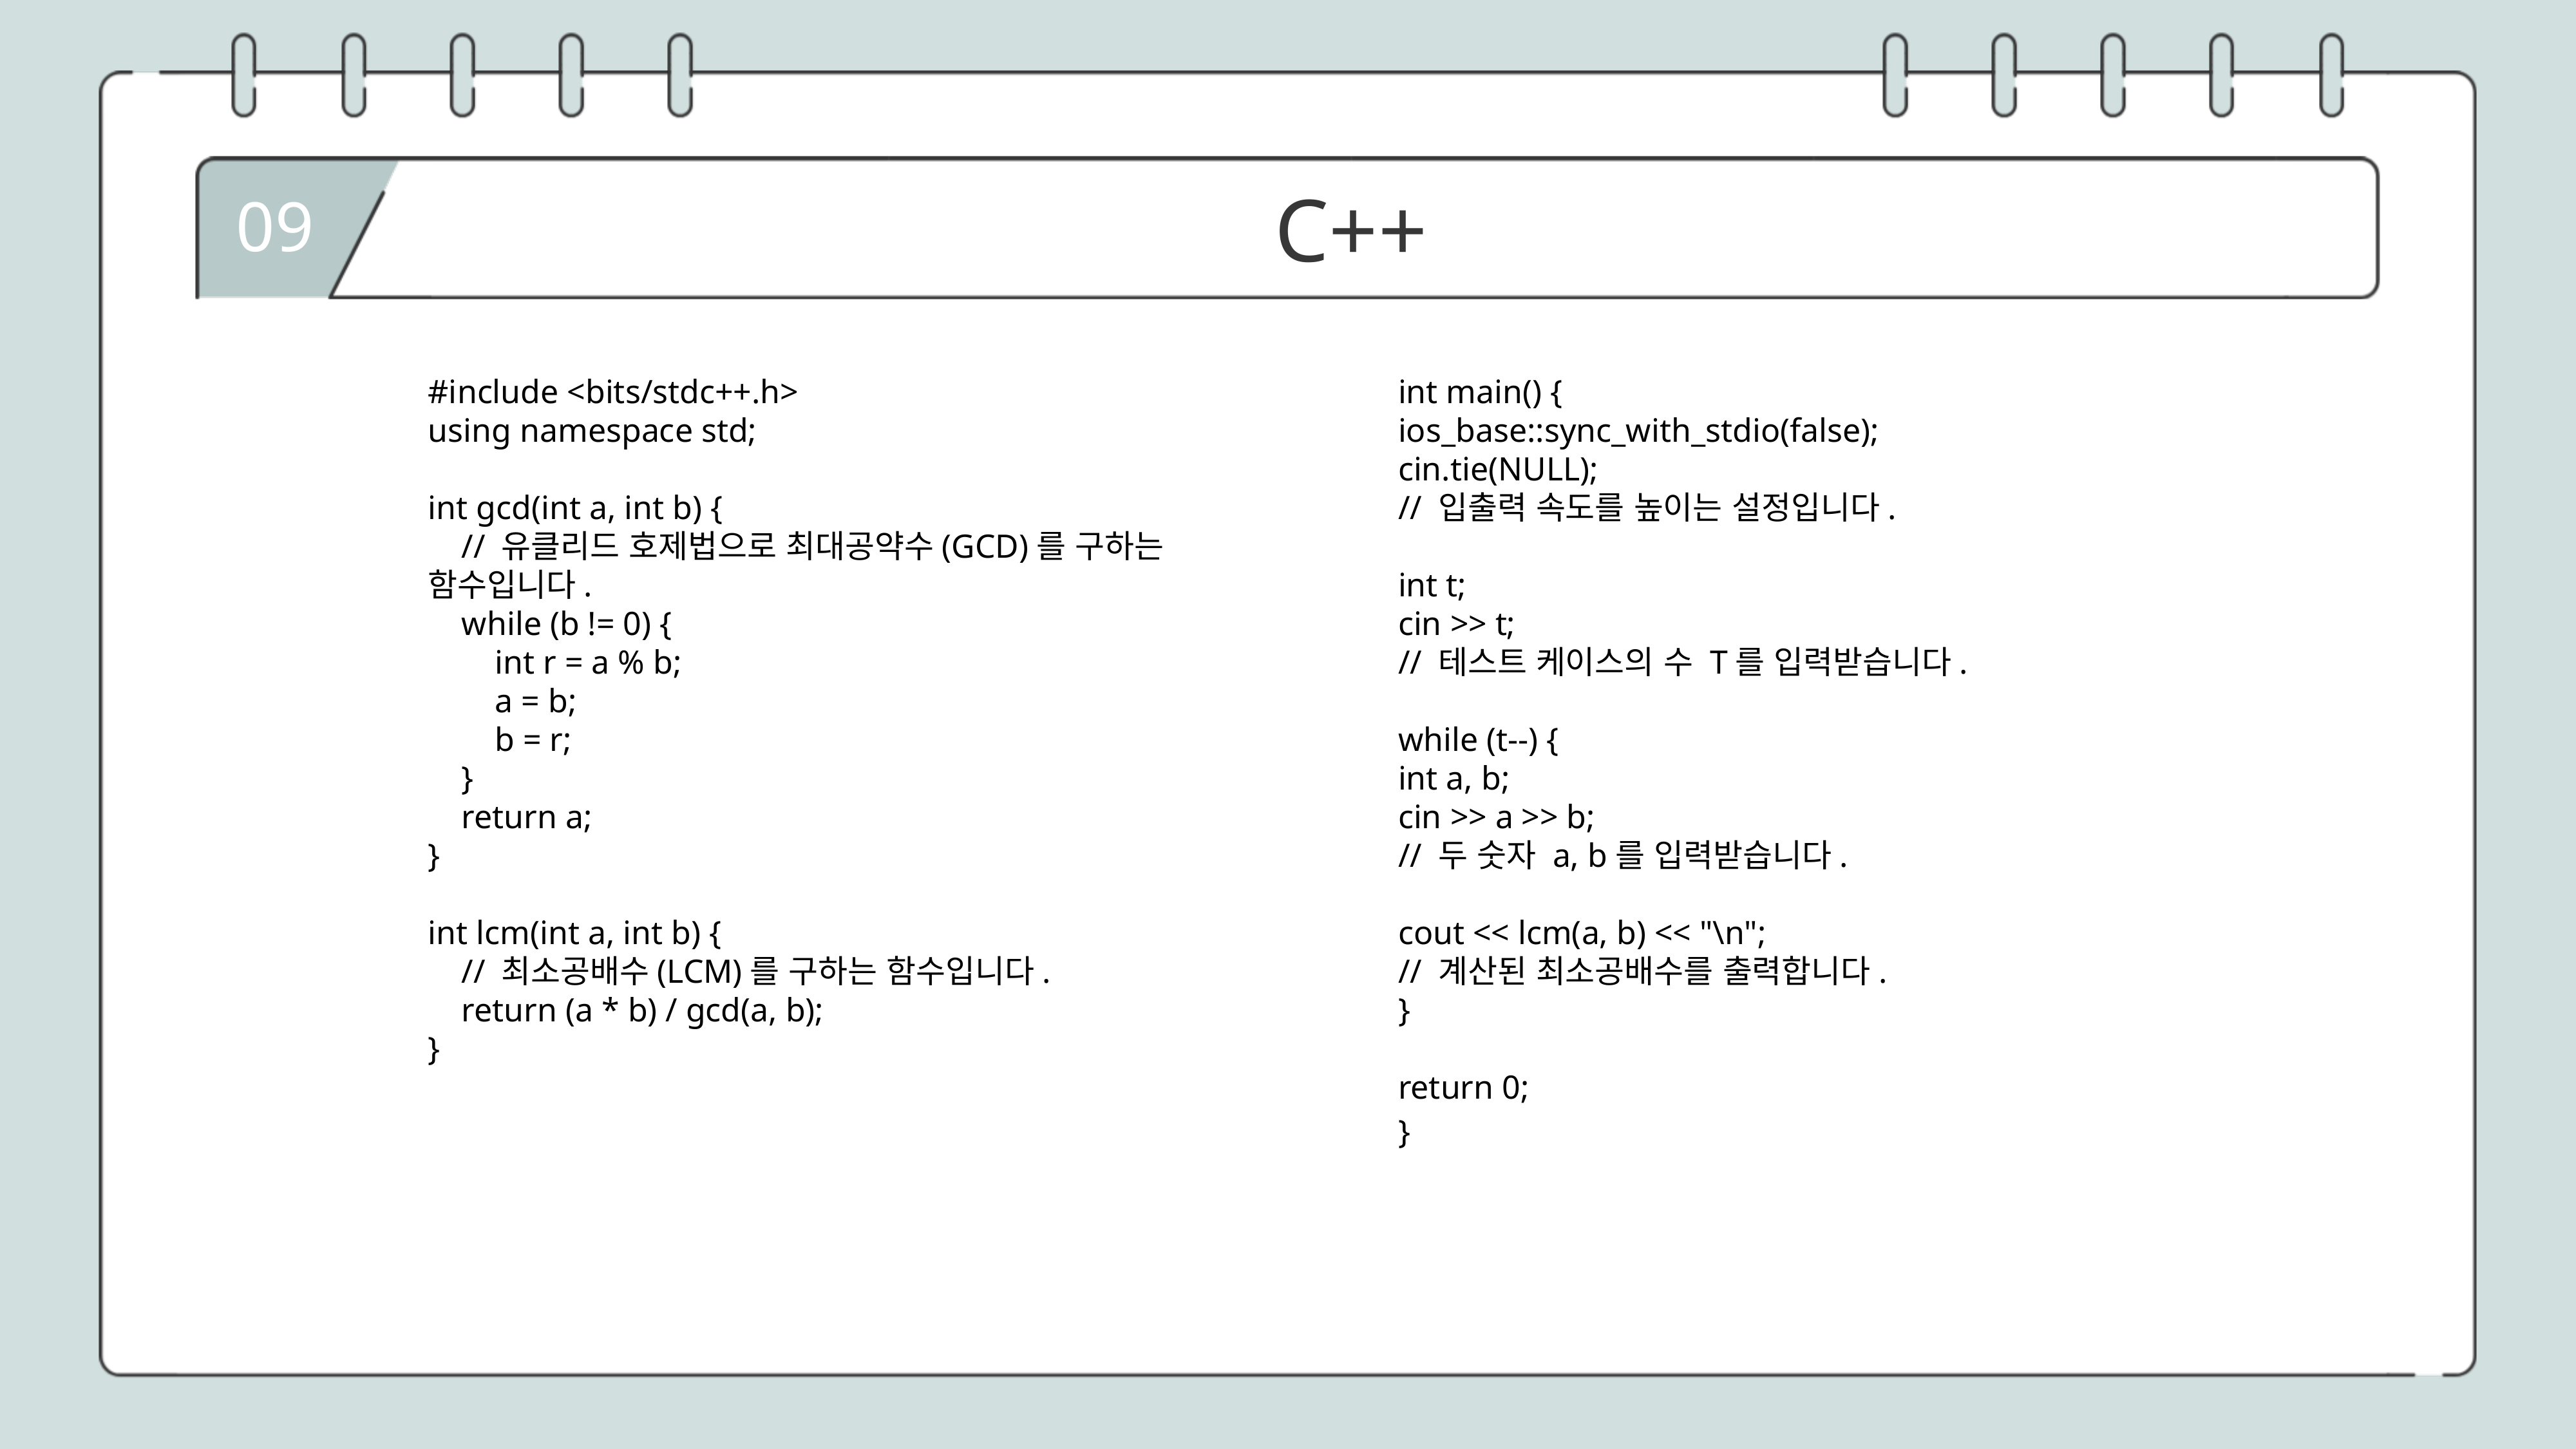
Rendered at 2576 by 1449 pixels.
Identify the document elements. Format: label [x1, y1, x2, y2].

picture [97, 32, 2479, 1379]
